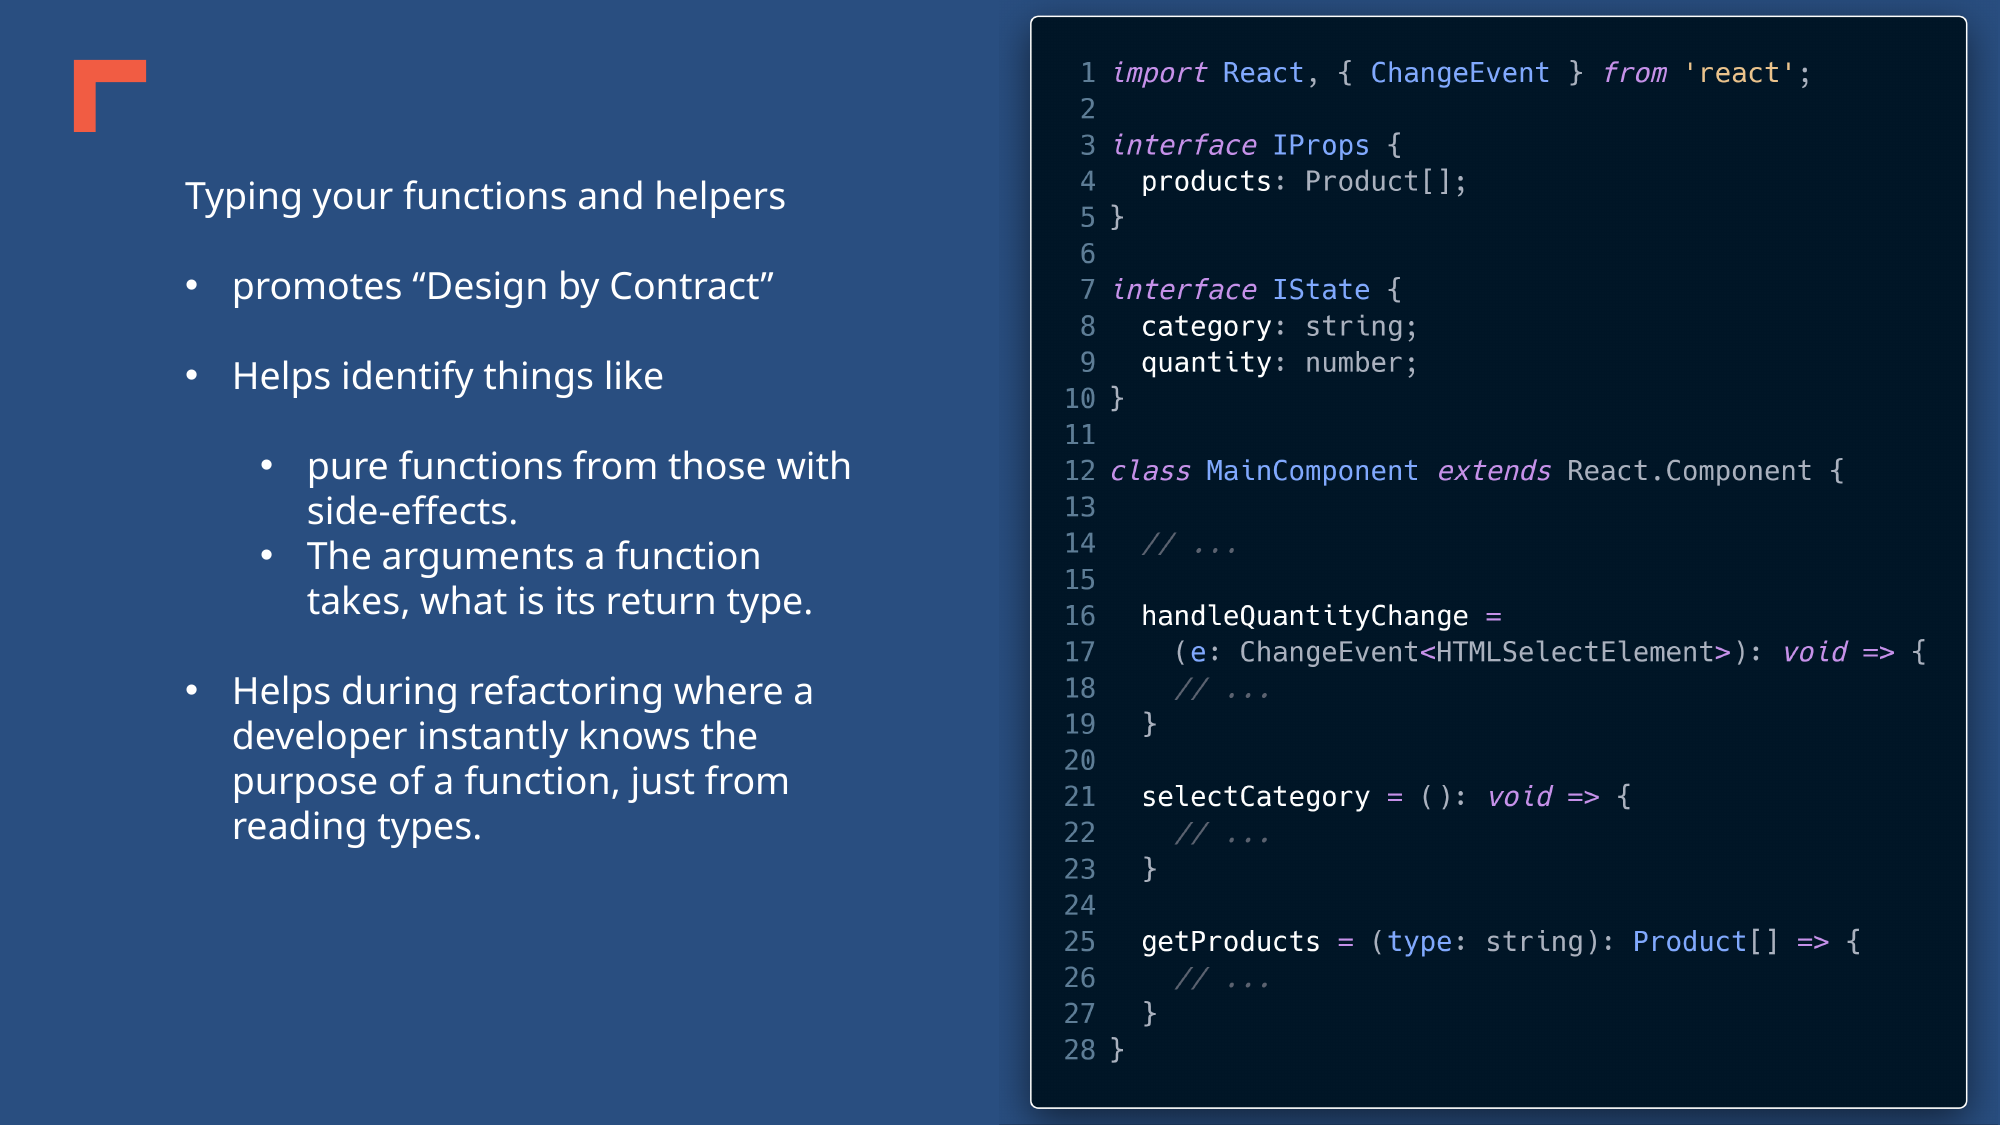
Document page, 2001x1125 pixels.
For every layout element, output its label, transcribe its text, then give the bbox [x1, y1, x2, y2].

text_box Typing your functions and helpers promotes “Design by Contract” Helps identify things like pure functions from those with side-effects. The arguments a function takes, what is its return type. Helps during refactoring where a developer instantly knows the purpose of a function, just from reading types. [170, 119, 883, 945]
picture [999, 0, 1998, 1125]
